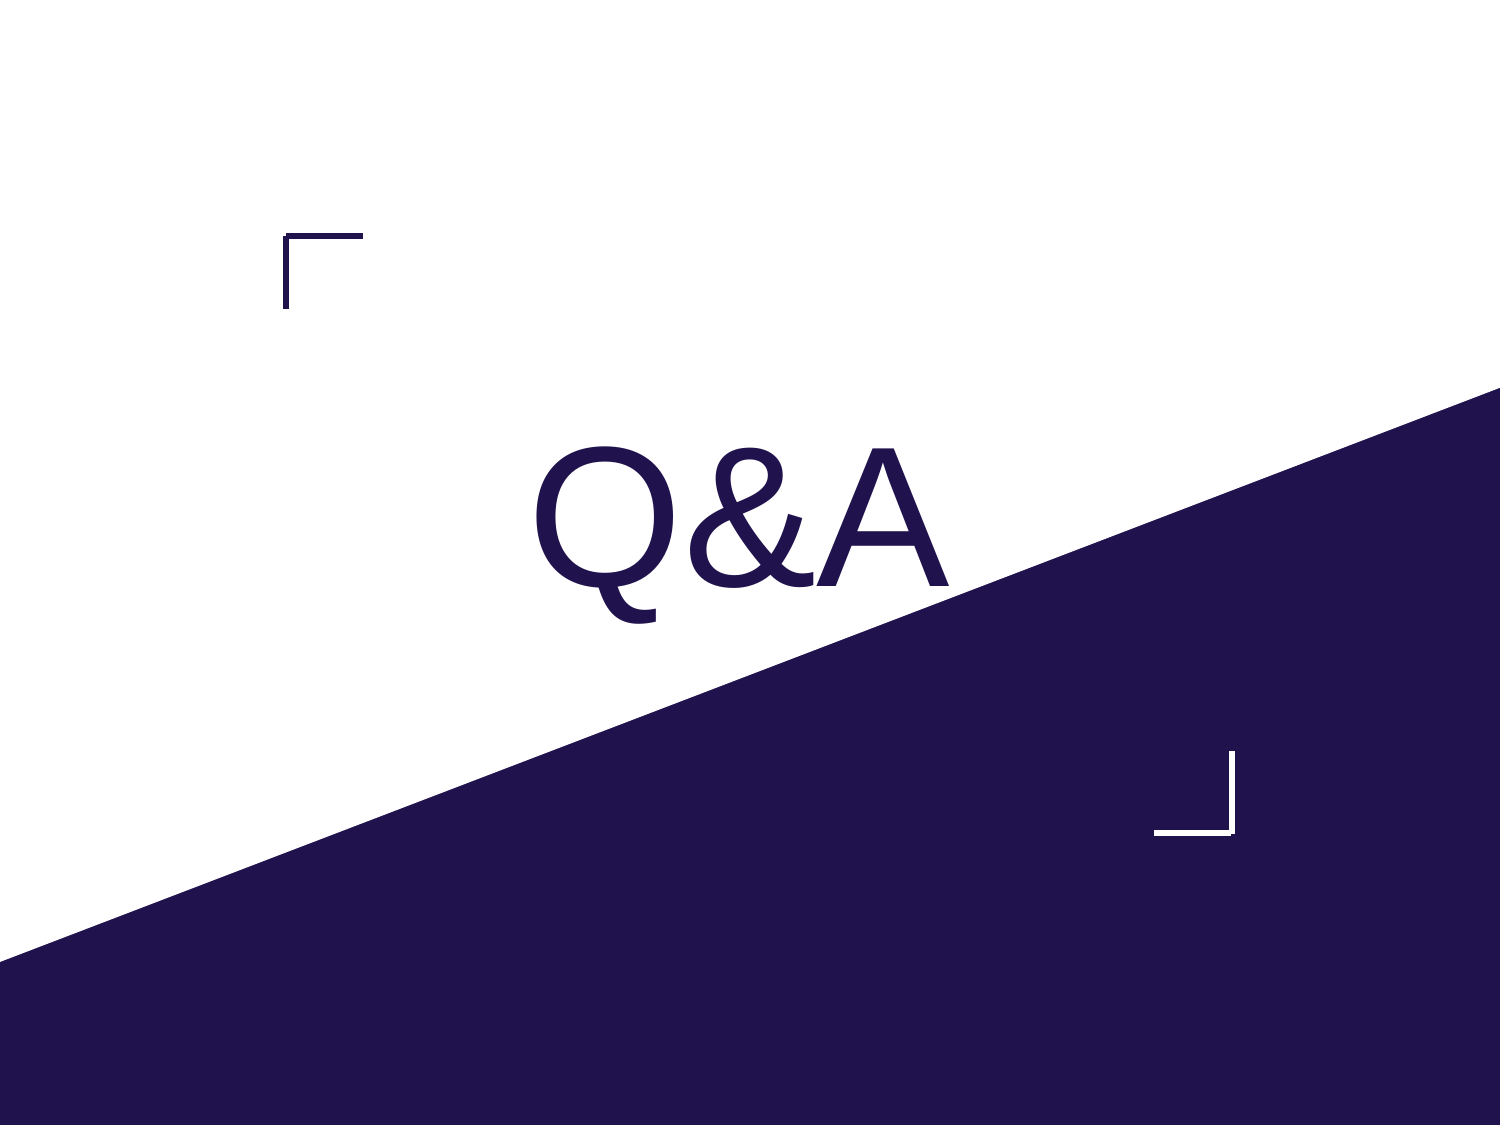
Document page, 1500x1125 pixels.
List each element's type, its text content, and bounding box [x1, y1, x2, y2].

text_box Q&A [512, 371, 1500, 512]
